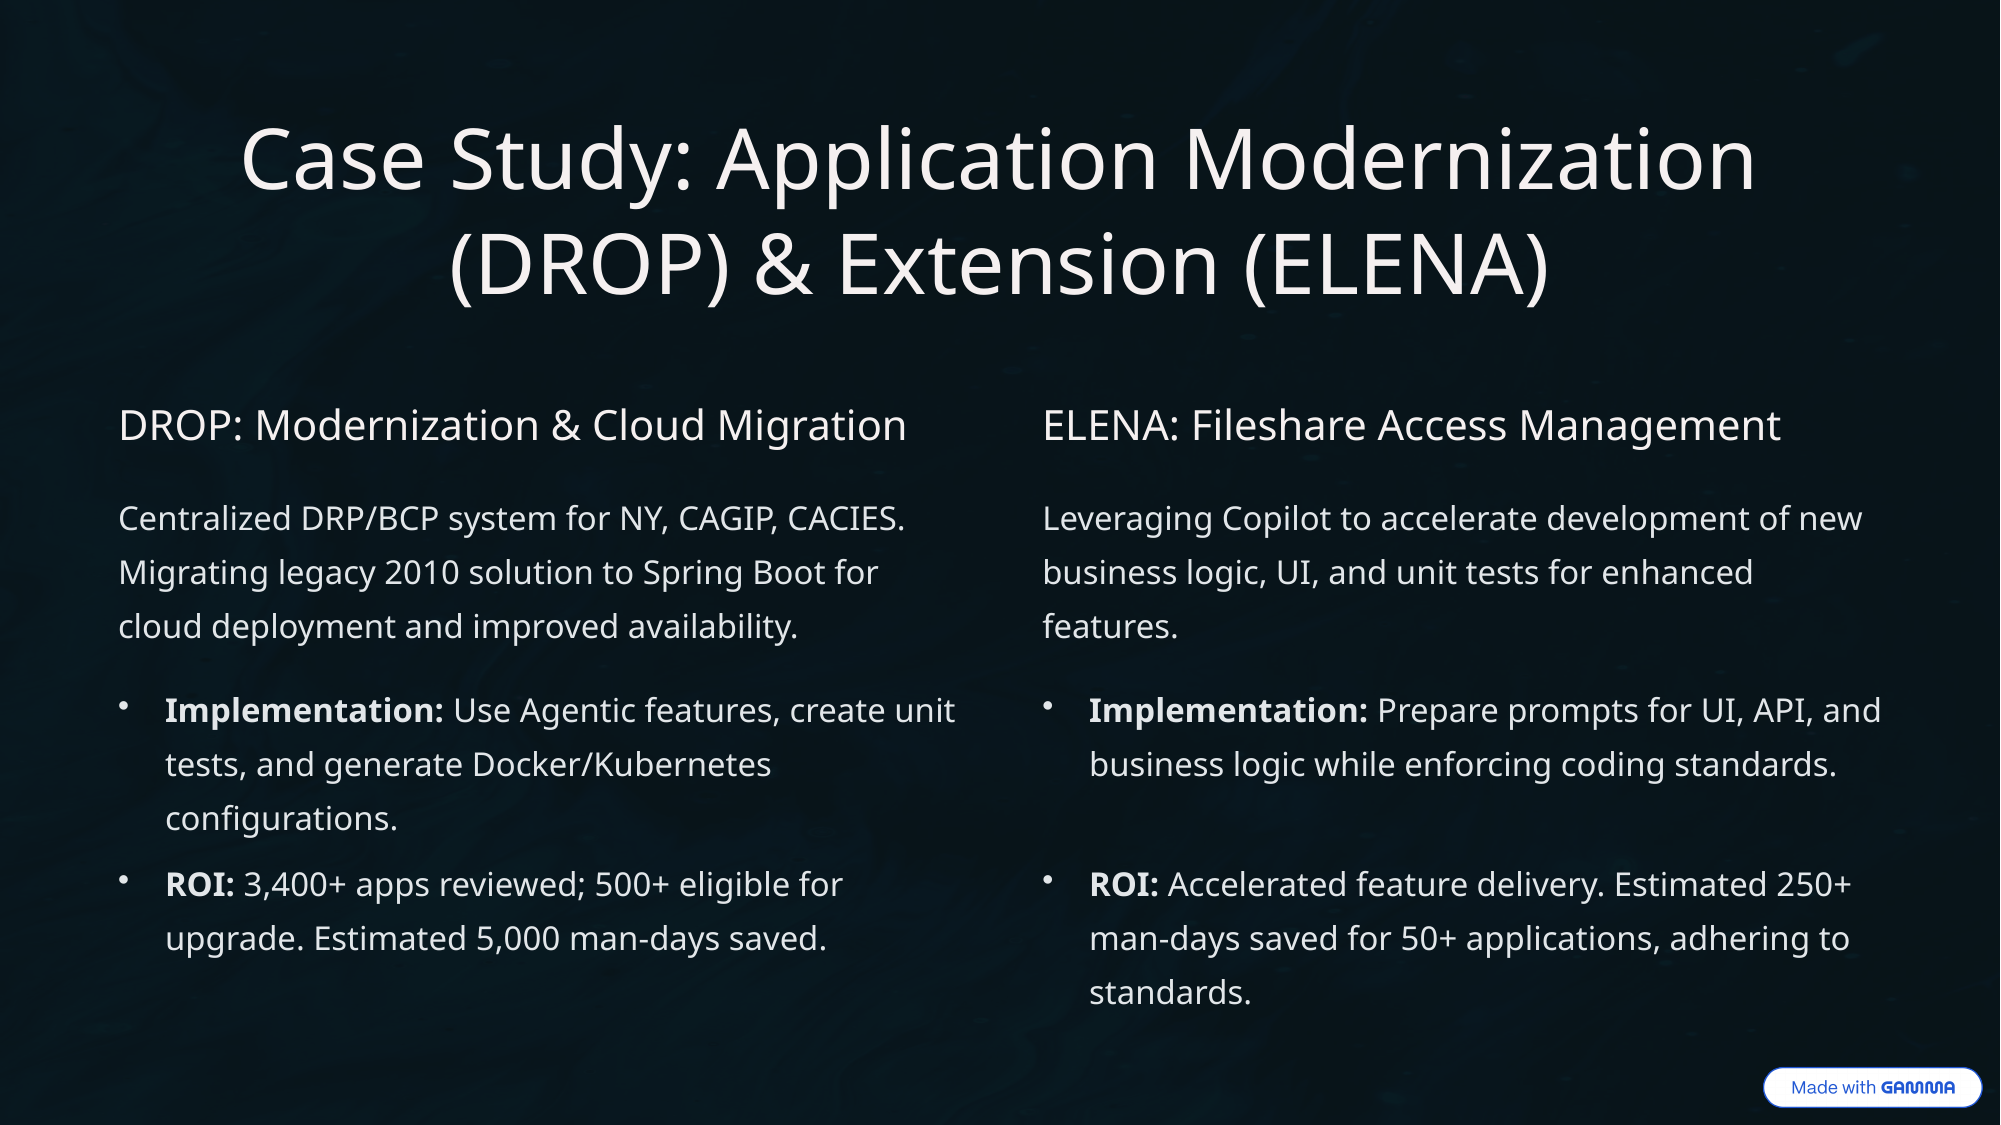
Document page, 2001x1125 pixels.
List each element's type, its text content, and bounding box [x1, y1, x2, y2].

text_box Implementation: Use Agentic features, create unit tests, and generate Docker/Kubernetes configurations. [118, 675, 959, 838]
text_box Implementation: Prepare prompts for UI, API, and business logic while enforcing coding standards. [1042, 675, 1883, 838]
text_box ROI: 3,400+ apps reviewed; 500+ eligible for upgrade. Estimated 5,000 man-days saved. [118, 849, 959, 958]
picture [1755, 1059, 1991, 1116]
text_box Case Study: Application Modernization (DROP) & Extension (ELENA) [118, 101, 1882, 313]
text_box Centralized DRP/BCP system for NY, CAGIP, CACIES. Migrating legacy 2010 solution to Spring Boot for cloud deployment and improved availability. [118, 483, 959, 646]
text_box DROP: Modernization & Cloud Migration [118, 396, 943, 450]
text_box ELENA: Fileshare Access Management [1042, 396, 1814, 450]
text_box ROI: Accelerated feature delivery. Estimated 250+ man-days saved for 50+ applications, adhering to standards. [1042, 849, 1883, 1012]
text_box Leveraging Copilot to accelerate development of new business logic, UI, and unit tests for enhanced features. [1042, 483, 1883, 646]
